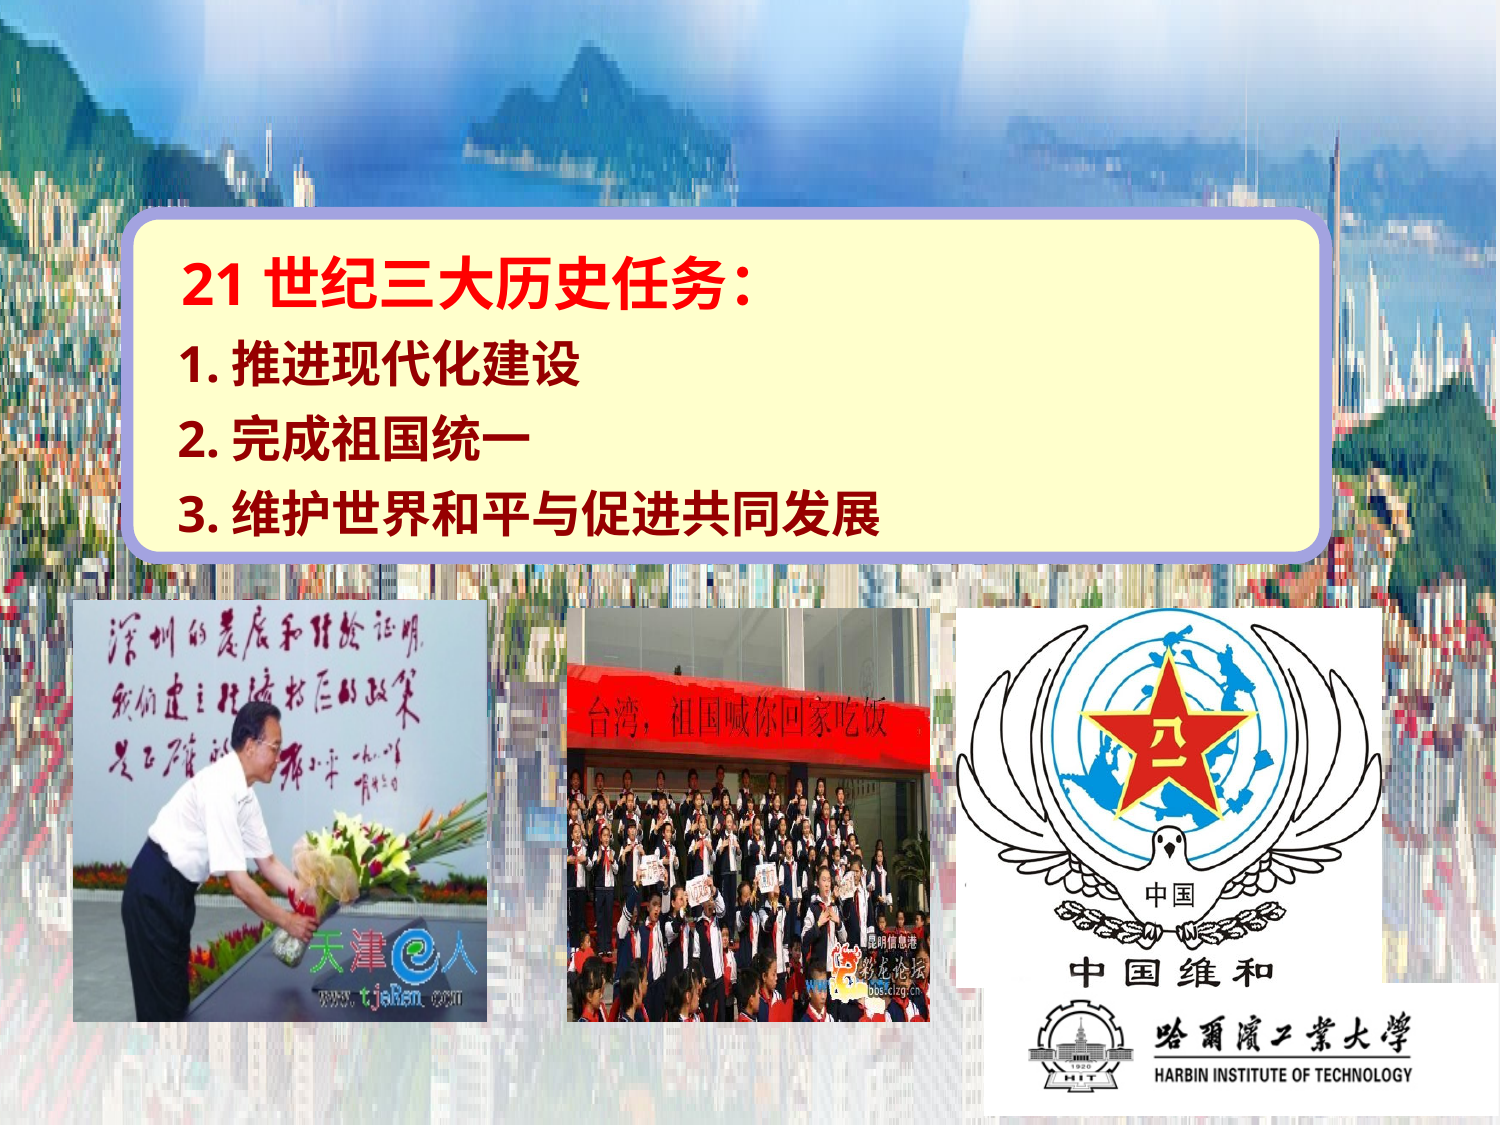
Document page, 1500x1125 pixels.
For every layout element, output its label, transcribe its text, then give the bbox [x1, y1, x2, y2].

text_box 21世纪三大历史任务： 1.推进现代化建设 2.完成祖国统一 3.维护世界和平与促进共同发展 [127, 213, 1326, 558]
picture [0, 0, 1500, 1125]
